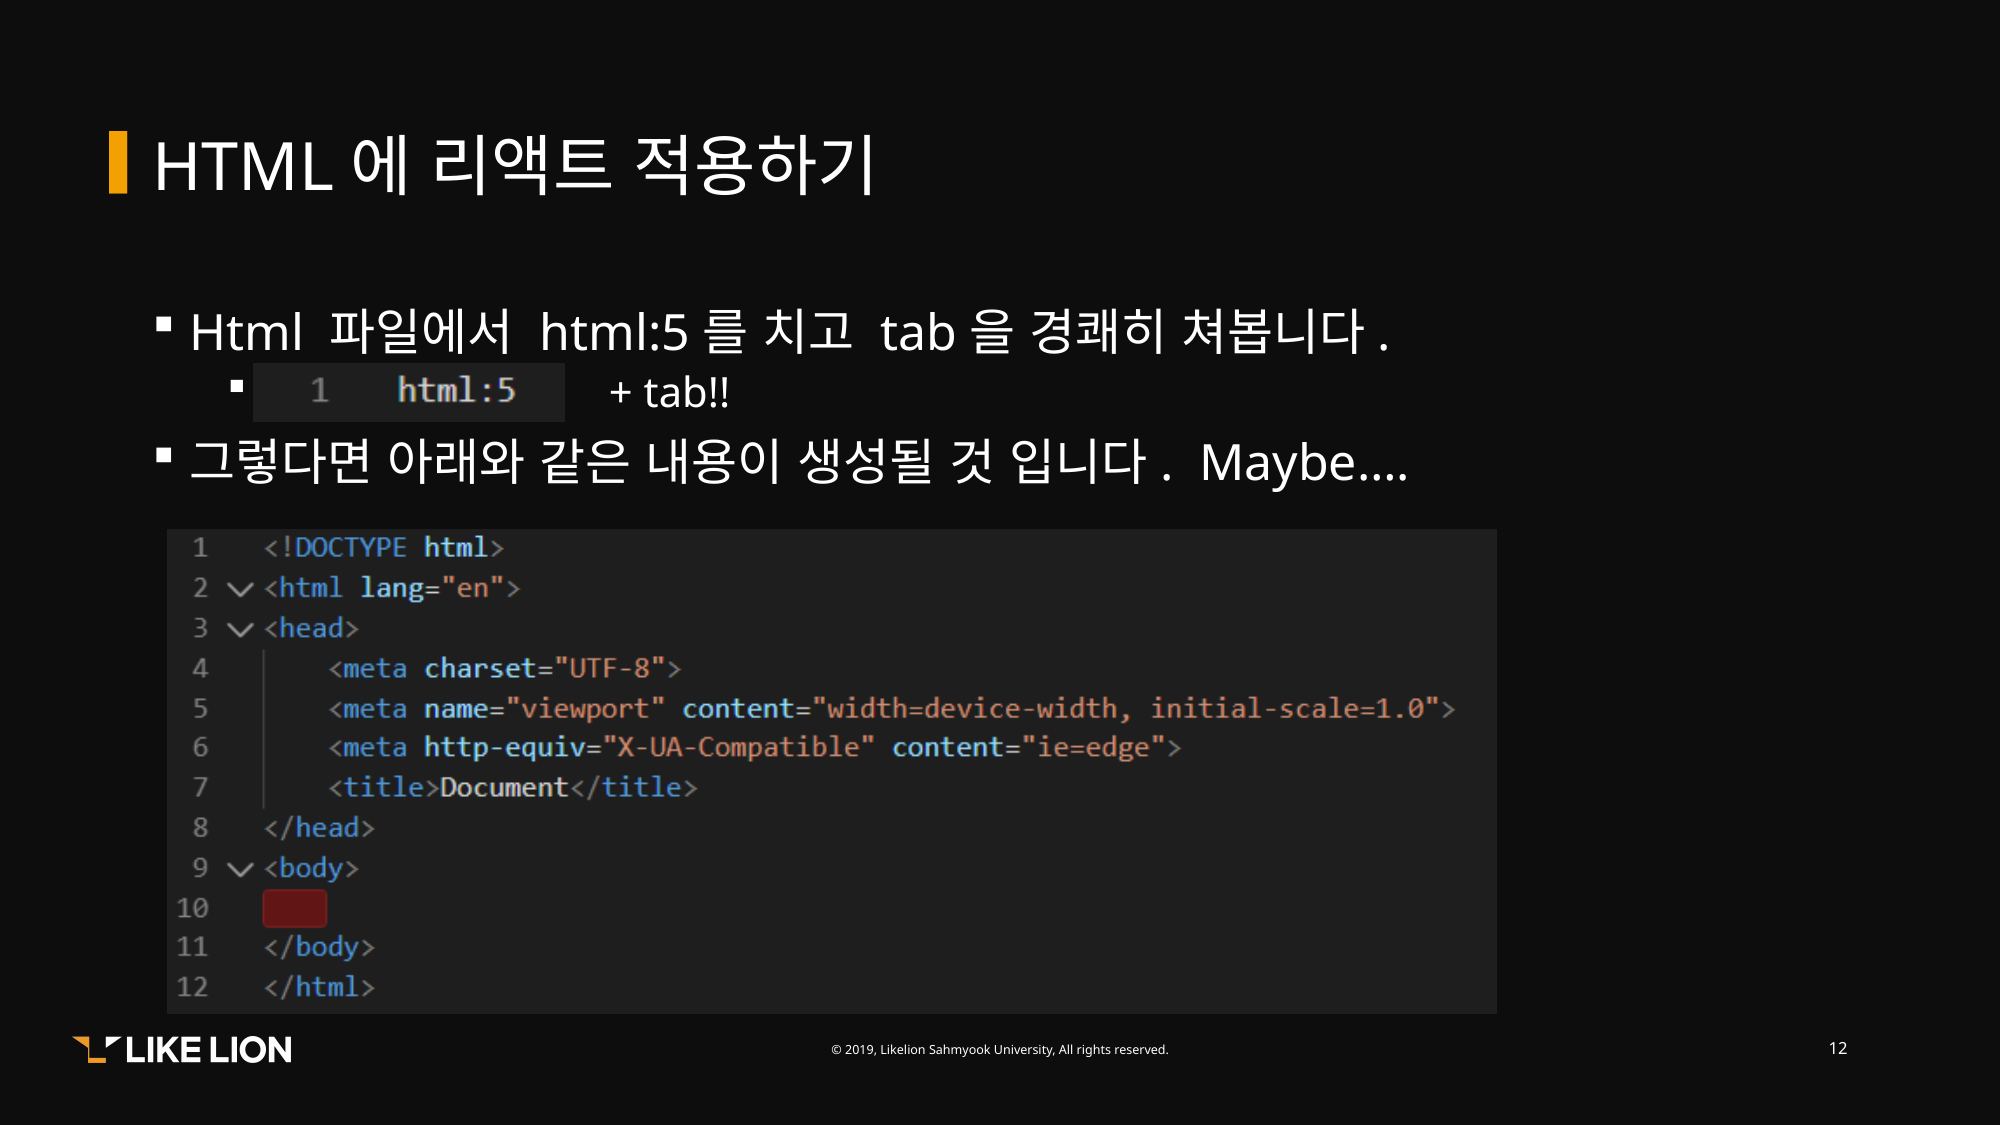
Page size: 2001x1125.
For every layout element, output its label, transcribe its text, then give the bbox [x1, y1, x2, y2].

list Html 파일에서 html:5를 치고 tab을 경쾌히 쳐봅니다. + tab!! 그렇다면 아래와 같은 내용이 생성될 것 입니다. Maybe…. [137, 299, 1863, 1014]
picture [253, 363, 565, 422]
slide_number 12 [1412, 1019, 1863, 1080]
title HTML에 리액트 적용하기 [137, 59, 1863, 278]
picture [167, 529, 1497, 1014]
picture [72, 1036, 291, 1063]
